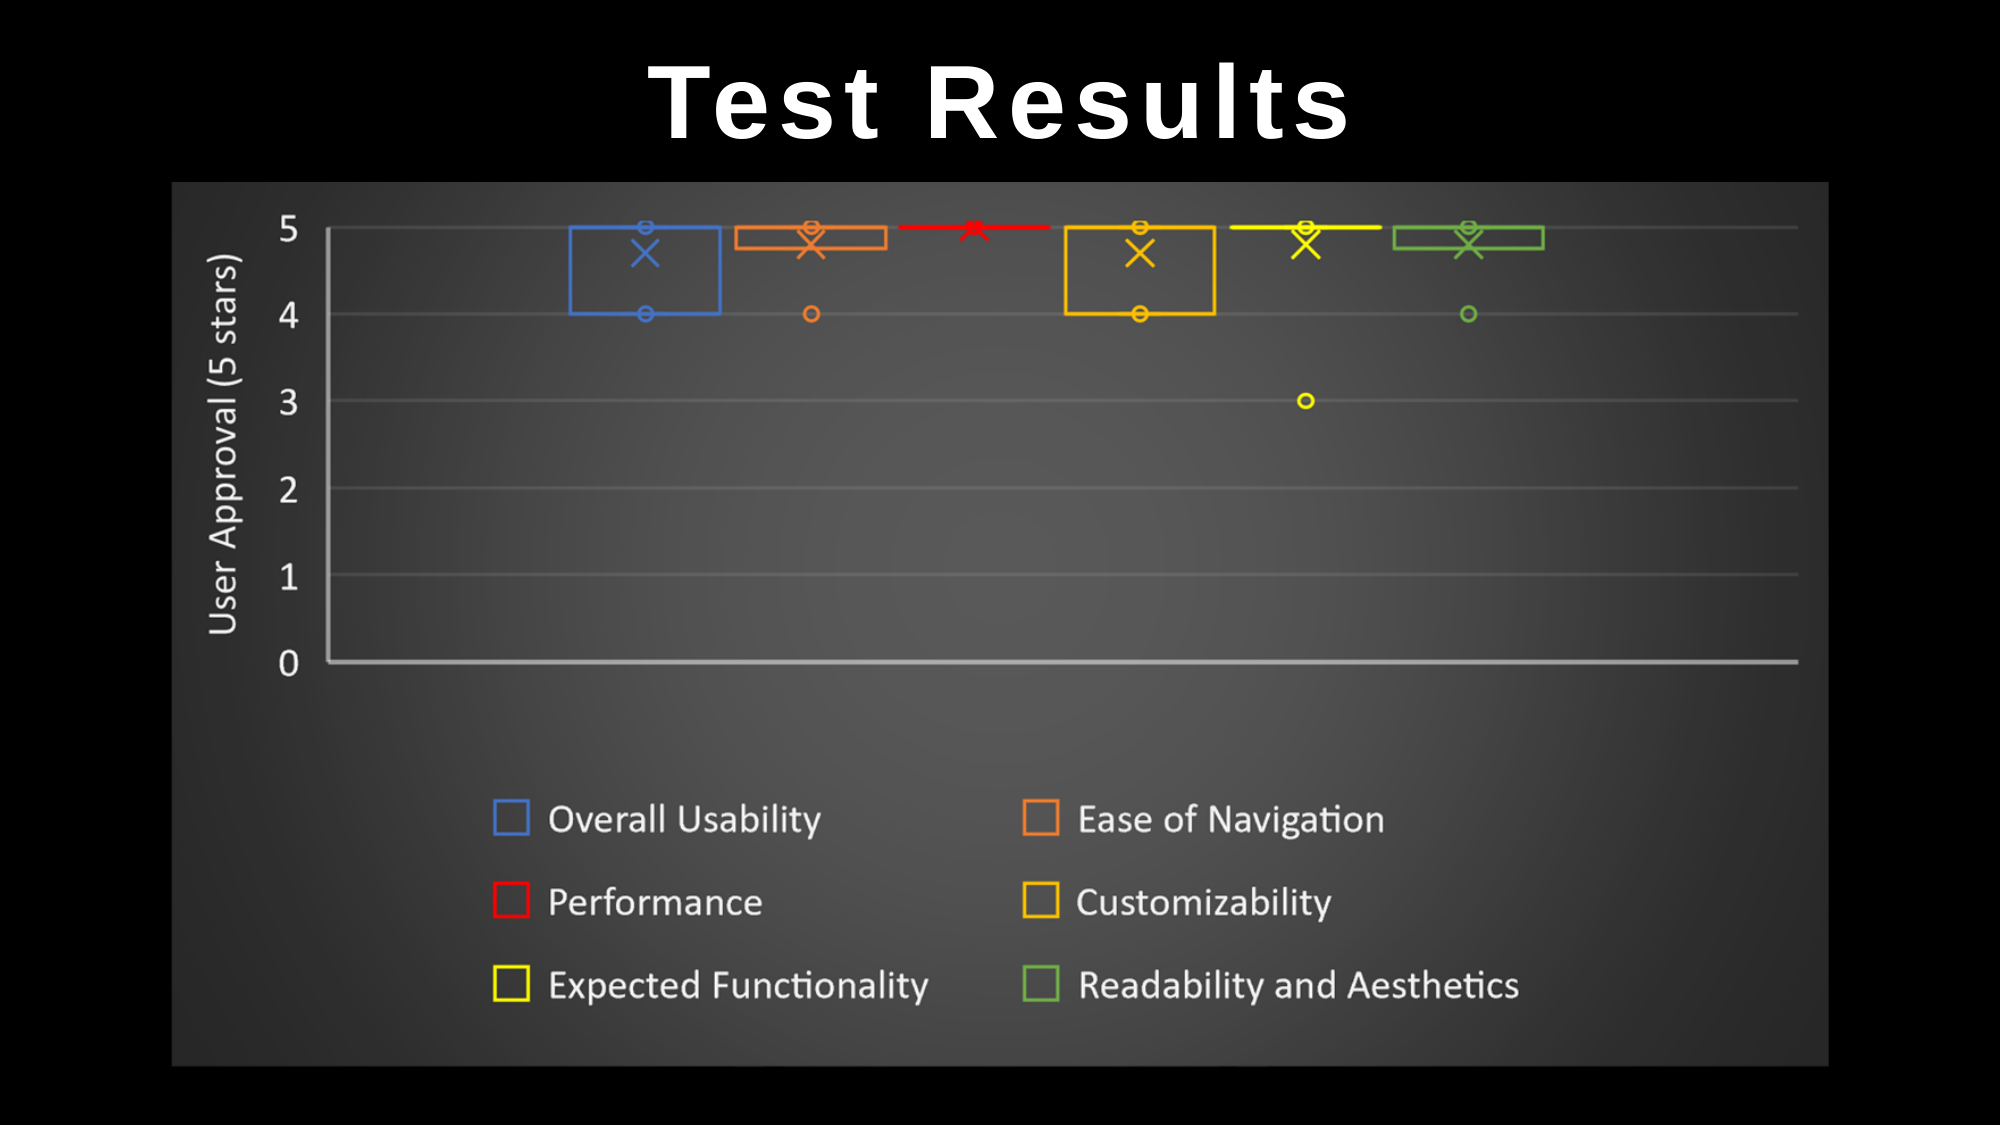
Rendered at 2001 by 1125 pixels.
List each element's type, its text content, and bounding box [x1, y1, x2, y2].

picture [171, 182, 1829, 1068]
text_box Test Results [0, 34, 2000, 160]
